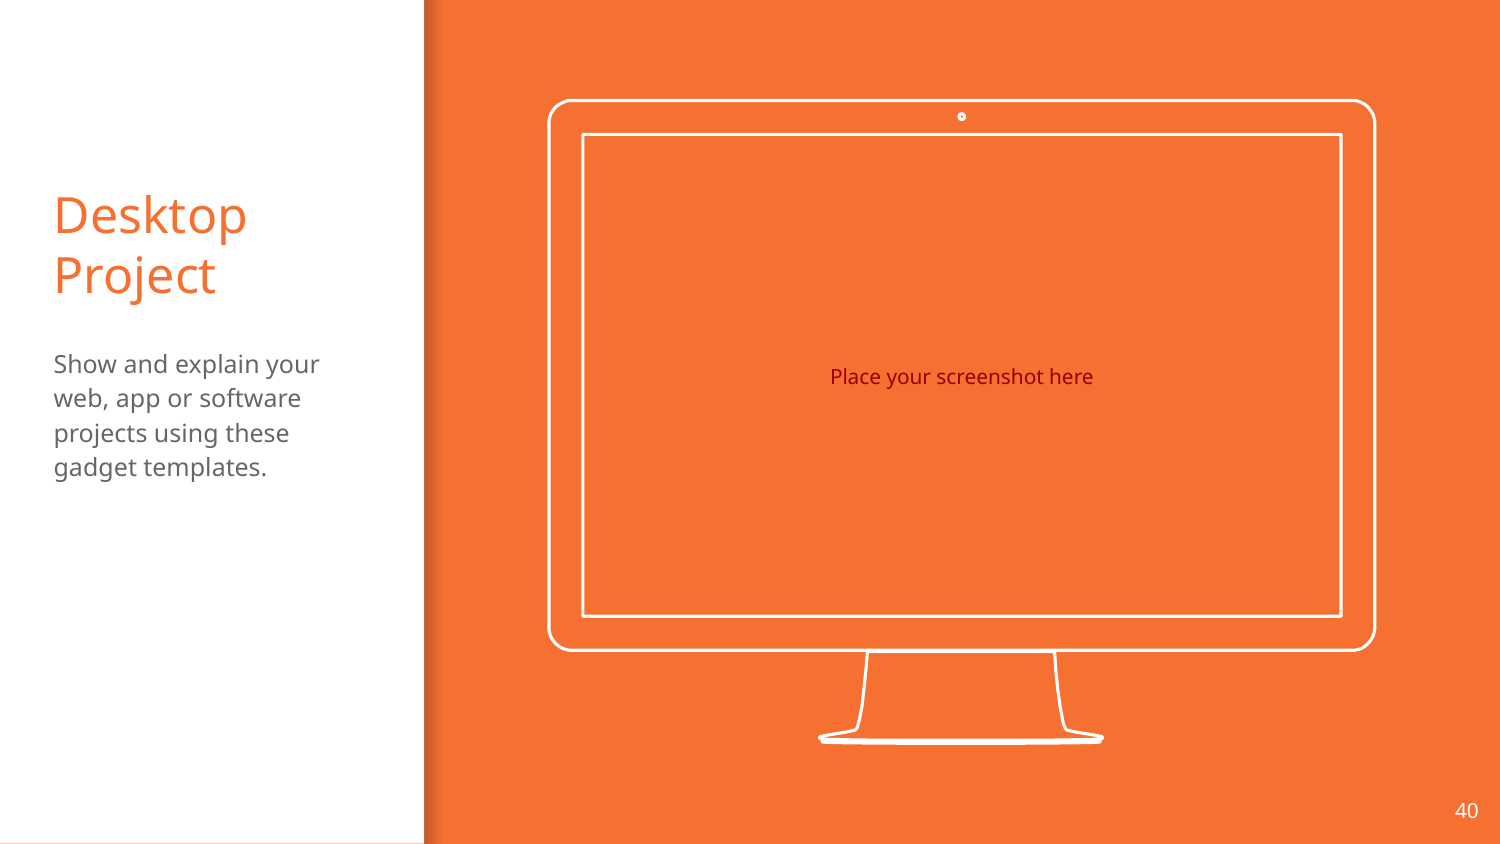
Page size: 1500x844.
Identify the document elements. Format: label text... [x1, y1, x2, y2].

slide_number 40 [1403, 779, 1494, 844]
title Desktop Project [38, 94, 375, 319]
text_box [548, 100, 1375, 744]
list Show and explain your web, app or software projects using these gadget templates. [38, 328, 375, 748]
text_box Place your screenshot here [583, 134, 1341, 618]
